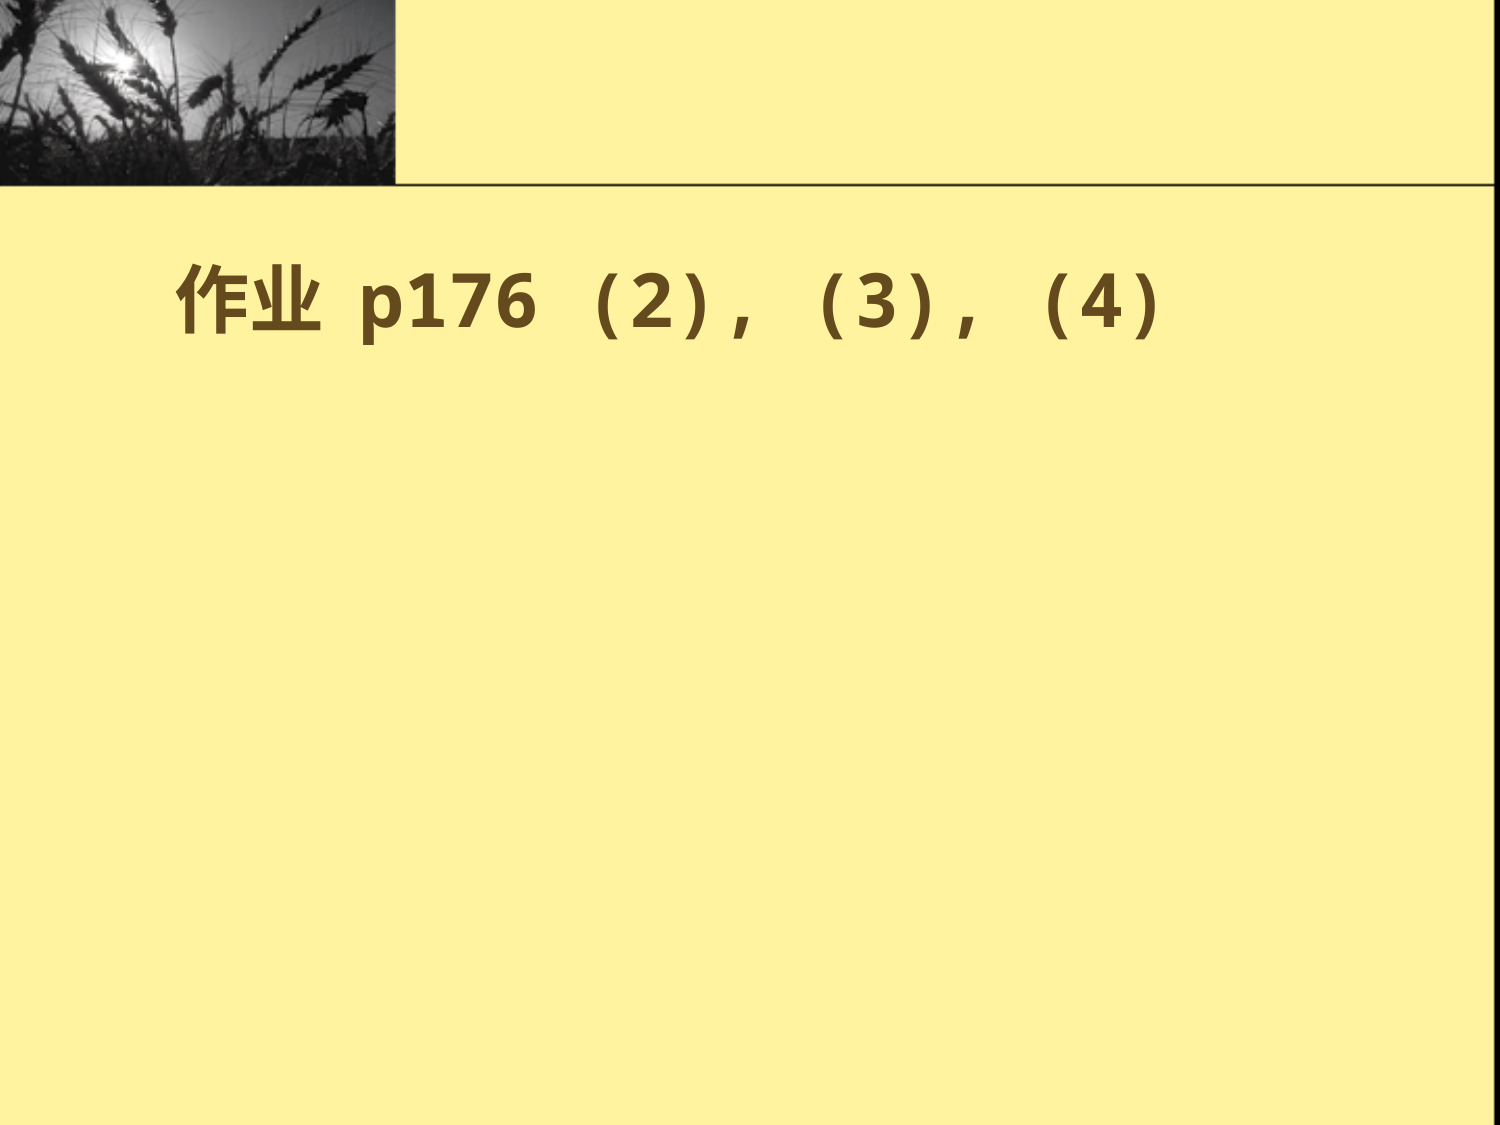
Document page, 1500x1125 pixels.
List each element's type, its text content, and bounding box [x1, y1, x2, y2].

text_box 作业 p176 (2), (3), (4) [159, 244, 1185, 350]
picture [0, 0, 1500, 1125]
